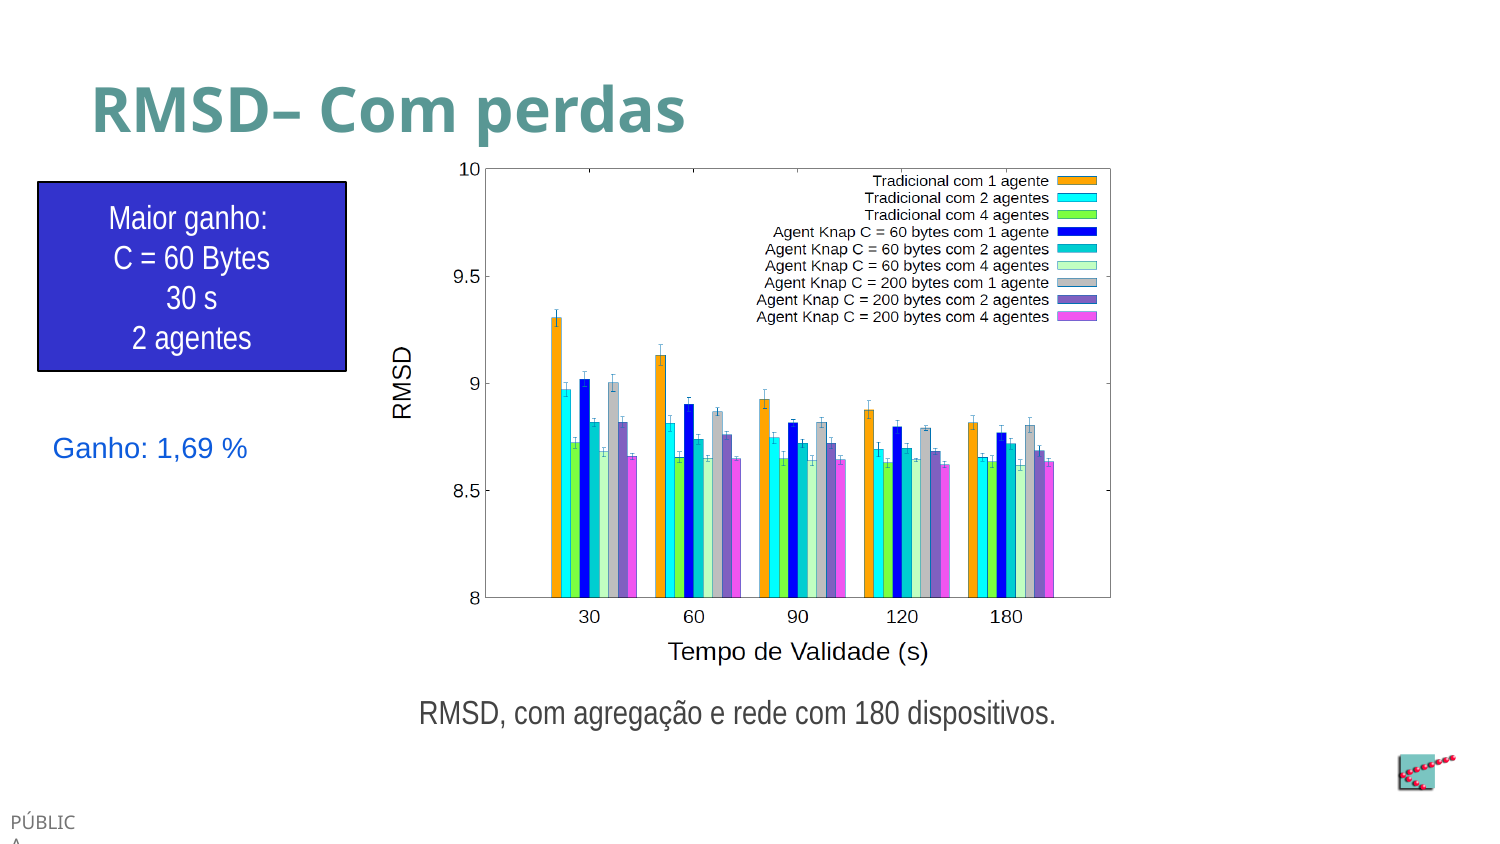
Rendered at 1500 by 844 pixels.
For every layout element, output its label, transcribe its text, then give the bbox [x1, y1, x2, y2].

title RMSD– Com perdas [75, 21, 1474, 193]
text_box RMSD, com agregação e rede com 180 dispositivos. [404, 683, 1145, 739]
text_box Ganho: 1,69 % [38, 421, 284, 472]
picture [1397, 753, 1456, 792]
text_box Maior ganho: C = 60 Bytes 30 s 2 agentes [38, 181, 346, 371]
picture [383, 159, 1125, 684]
